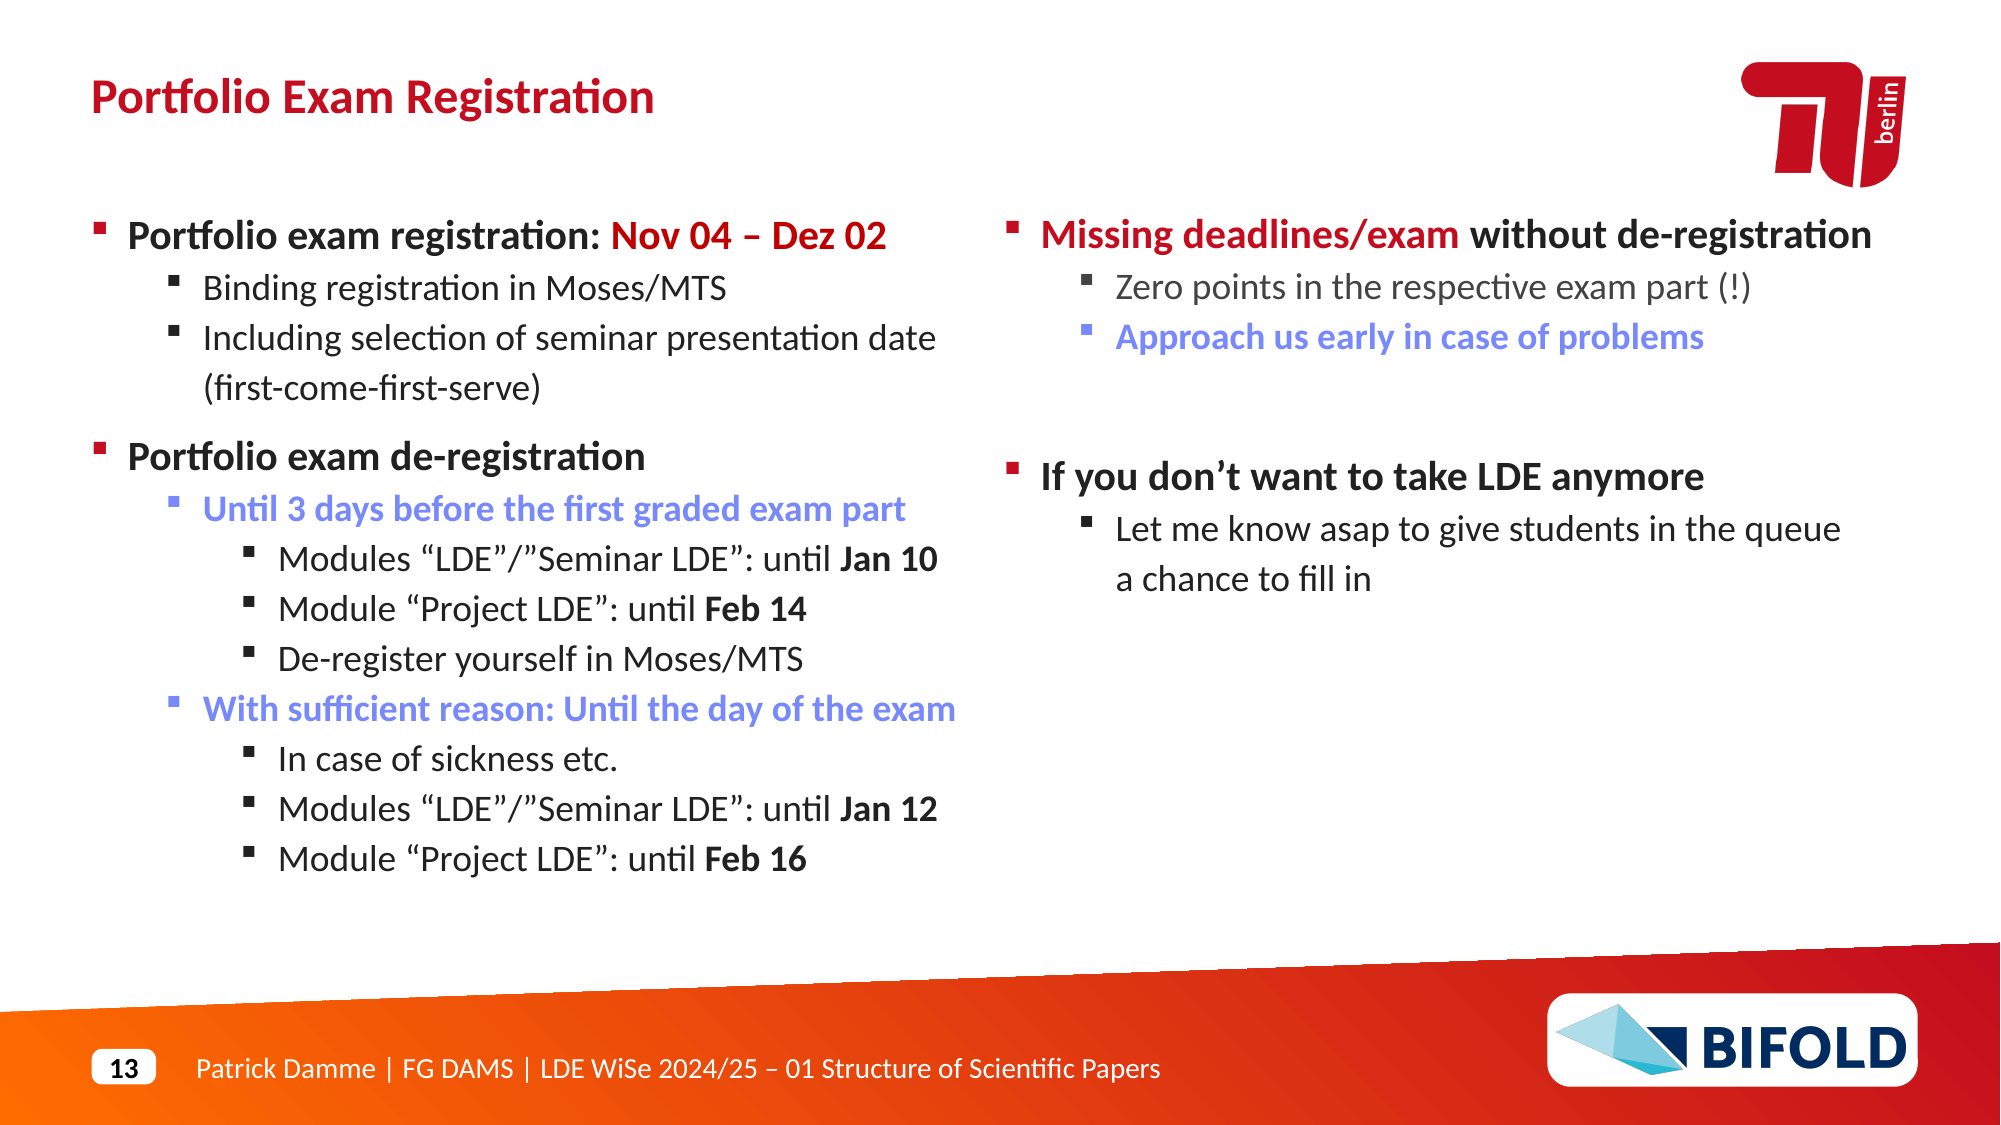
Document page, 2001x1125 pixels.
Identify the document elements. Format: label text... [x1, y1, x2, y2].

picture [1741, 62, 1906, 188]
list Portfolio Exam Registration [91, 65, 1455, 183]
picture [1556, 1004, 1906, 1075]
list Portfolio exam registration: Nov 04 – Dez 02 Binding registration in Moses/MTS Including selection of seminar presentation date (first-come-first-serve) Portfolio exam de-registration Until 3 days before the first graded exam part Modules “LDE”/”Seminar LDE”: until Jan 10 Module “Project LDE”: until Feb 14 De-register yourself in Moses/MTS With sufficient reason: Until the day of the exam In case of sickness etc. Modules “LDE”/”Seminar LDE”: until Jan 12 Module “Project LDE”: until Feb 16 [90, 208, 1000, 948]
list Missing deadlines/exam without de-registration Zero points in the respective exam part (!) Approach us early in case of problems If you don’t want to take LDE anymore Let me know asap to give students in the queue a chance to fill in [1003, 207, 1913, 947]
